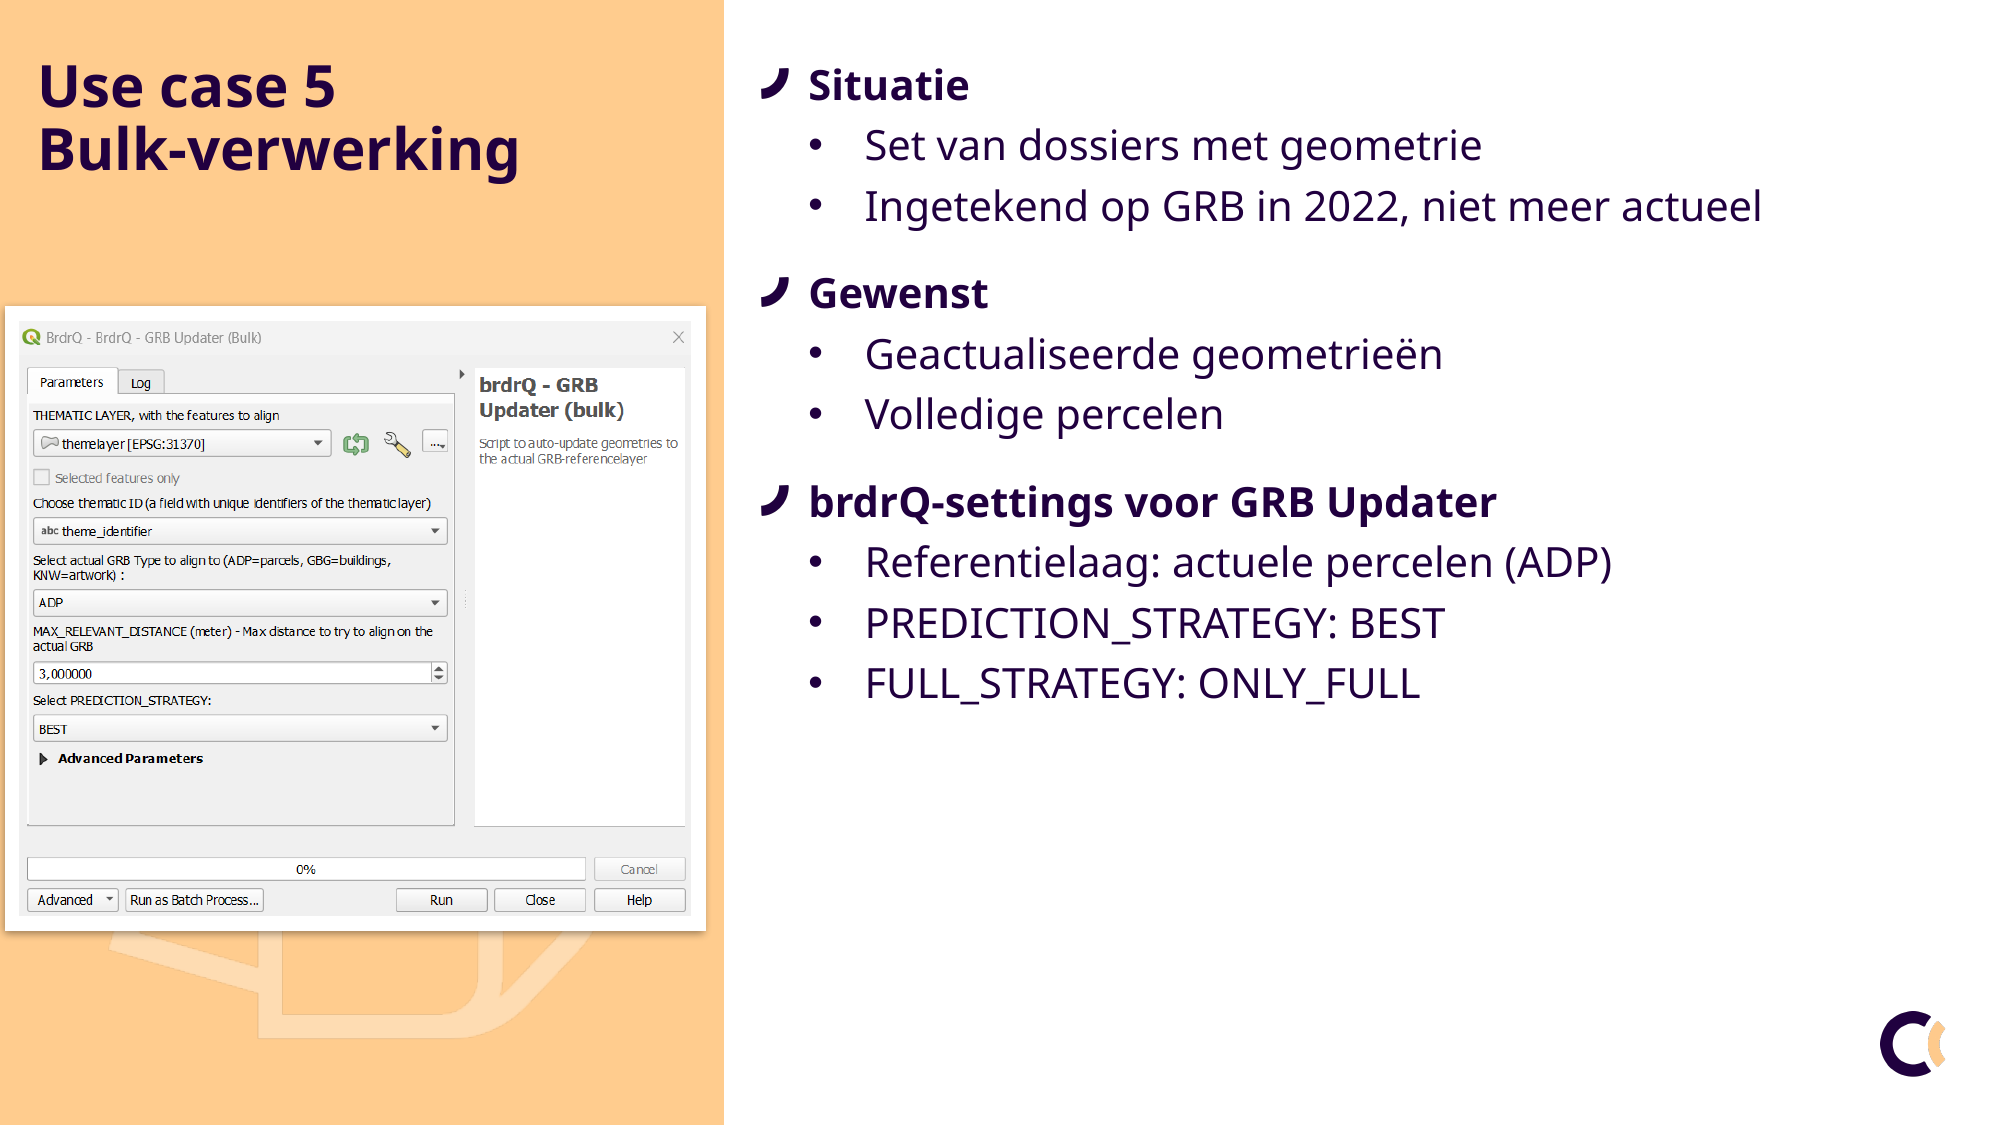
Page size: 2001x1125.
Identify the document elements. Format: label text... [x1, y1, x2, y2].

picture [761, 277, 789, 307]
picture [19, 320, 692, 917]
picture [1880, 1011, 1946, 1078]
picture [761, 485, 789, 516]
picture [761, 68, 789, 99]
list Situatie Set van dossiers met geometrie Ingetekend op GRB in 2022, niet meer actueel Gewenst Geactualiseerde geometrieën Volledige percelen brdrQ-settings voor GRB Updater Referentielaag: actuele percelen (ADP) PREDICTION_STRATEGY: BEST FULL_STRATEGY: ONLY_FULL [761, 50, 1946, 1007]
picture [69, 931, 655, 1094]
title Use case 5 Bulk-verwerking [37, 49, 692, 303]
